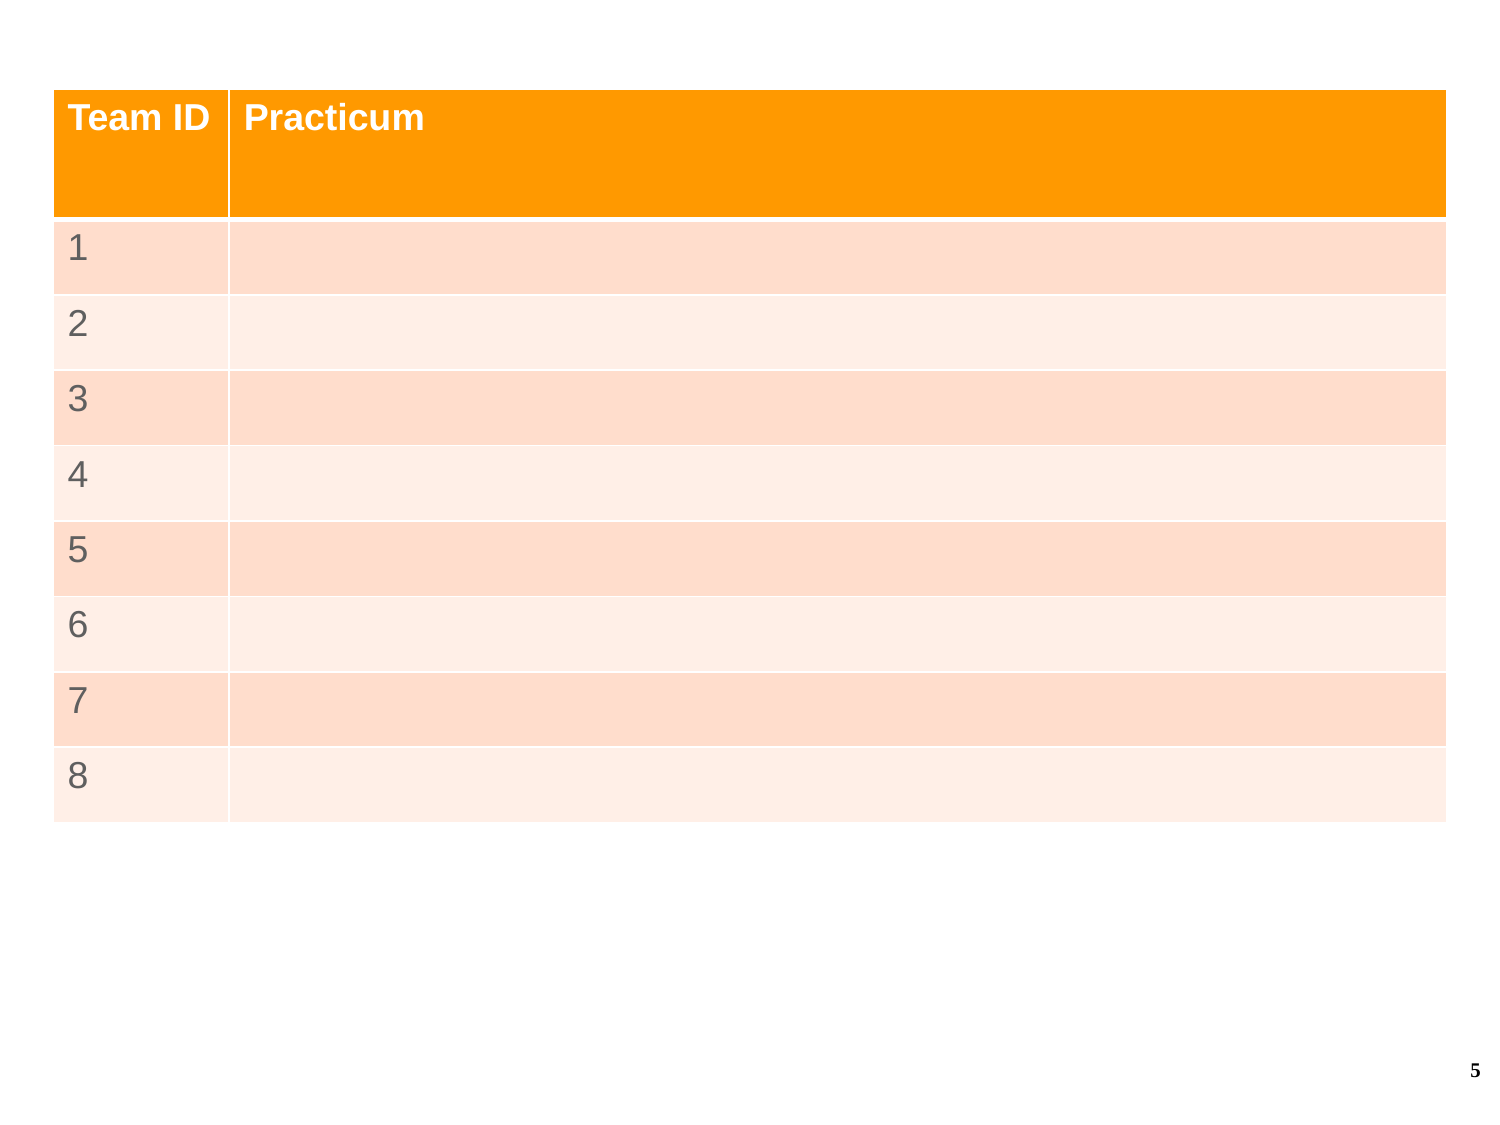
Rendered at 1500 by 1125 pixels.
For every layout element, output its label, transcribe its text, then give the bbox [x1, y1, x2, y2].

table_cell [230, 446, 1446, 520]
table_cell [230, 296, 1446, 369]
table_cell 5 [54, 522, 228, 596]
slide_number 5 [1145, 1049, 1496, 1125]
table_cell [230, 673, 1446, 746]
table_cell 1 [54, 222, 228, 294]
table_cell 6 [54, 597, 228, 671]
table_cell [230, 748, 1446, 822]
table_header Practicum [230, 90, 1446, 217]
table_cell 2 [54, 296, 228, 369]
table_cell 3 [54, 371, 228, 445]
table_cell 8 [54, 748, 228, 822]
table_cell [230, 371, 1446, 445]
table_header Team ID [54, 90, 228, 217]
table_cell 7 [54, 673, 228, 746]
table_cell [230, 222, 1446, 294]
table_cell 4 [54, 446, 228, 520]
table_cell [230, 522, 1446, 596]
table_cell [230, 597, 1446, 671]
